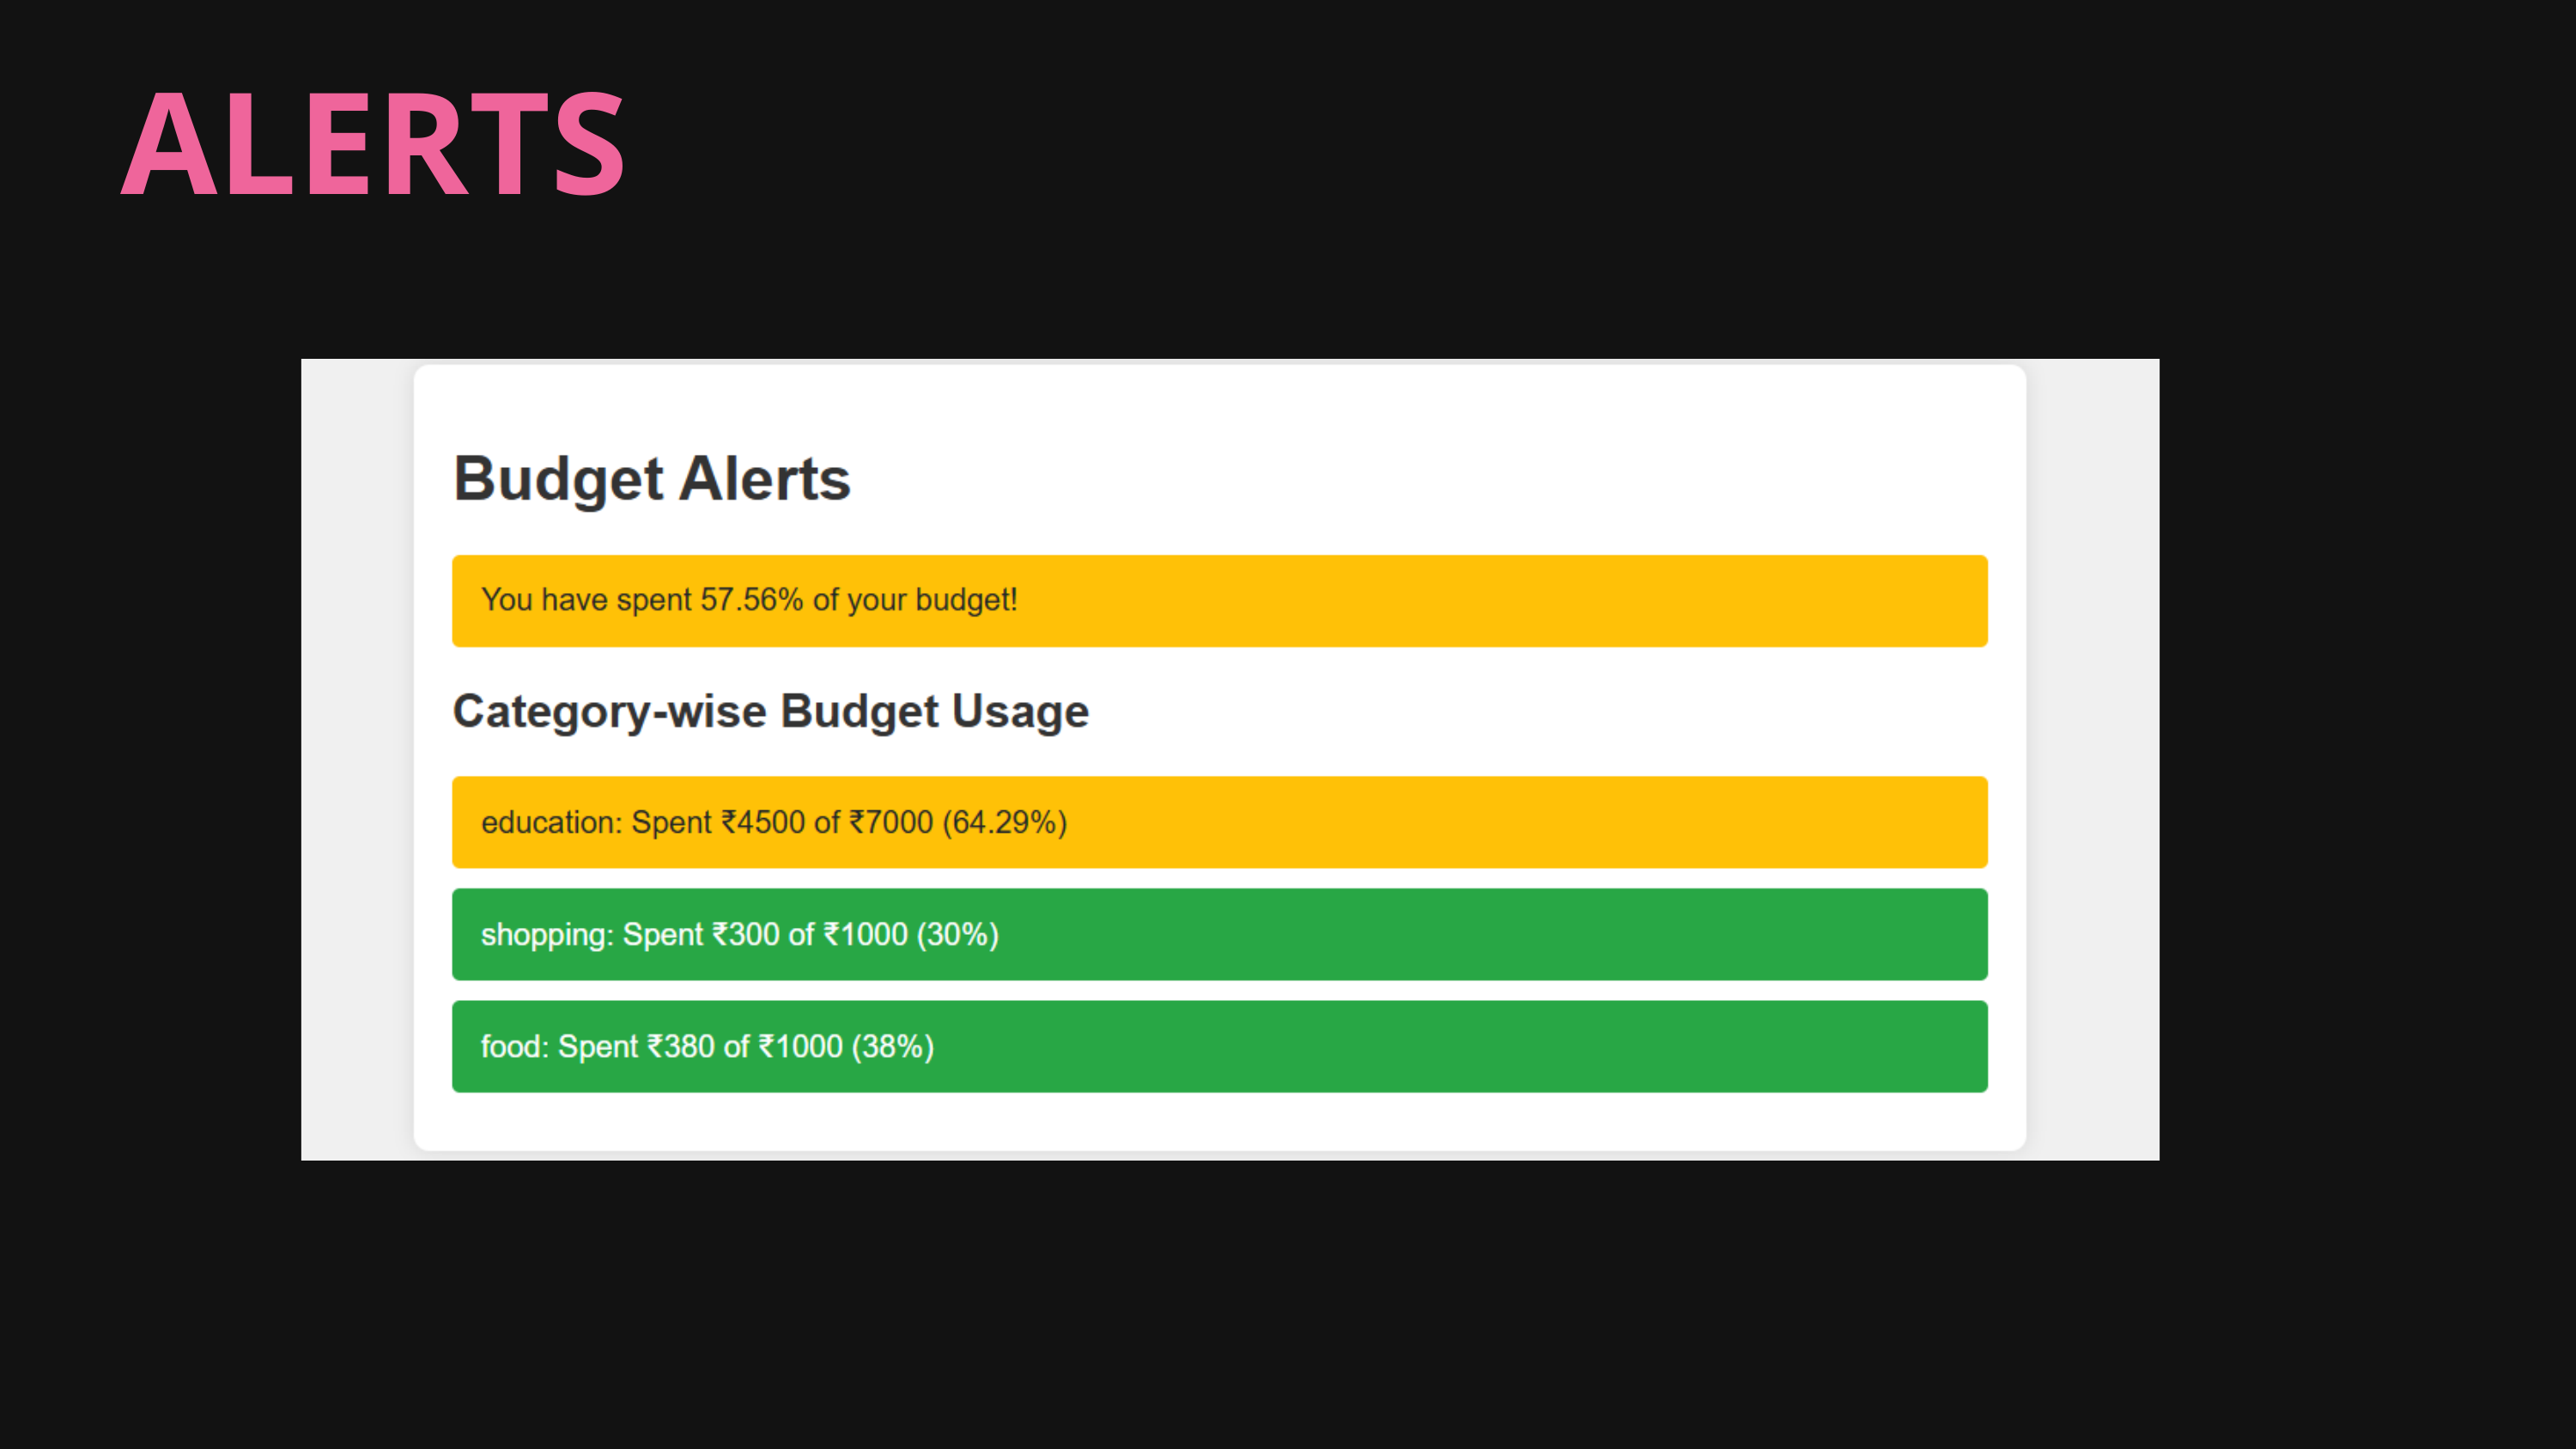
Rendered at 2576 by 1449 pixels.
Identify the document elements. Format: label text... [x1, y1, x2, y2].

text_box [301, 359, 2160, 1161]
text_box ALERTS [120, 82, 1854, 223]
